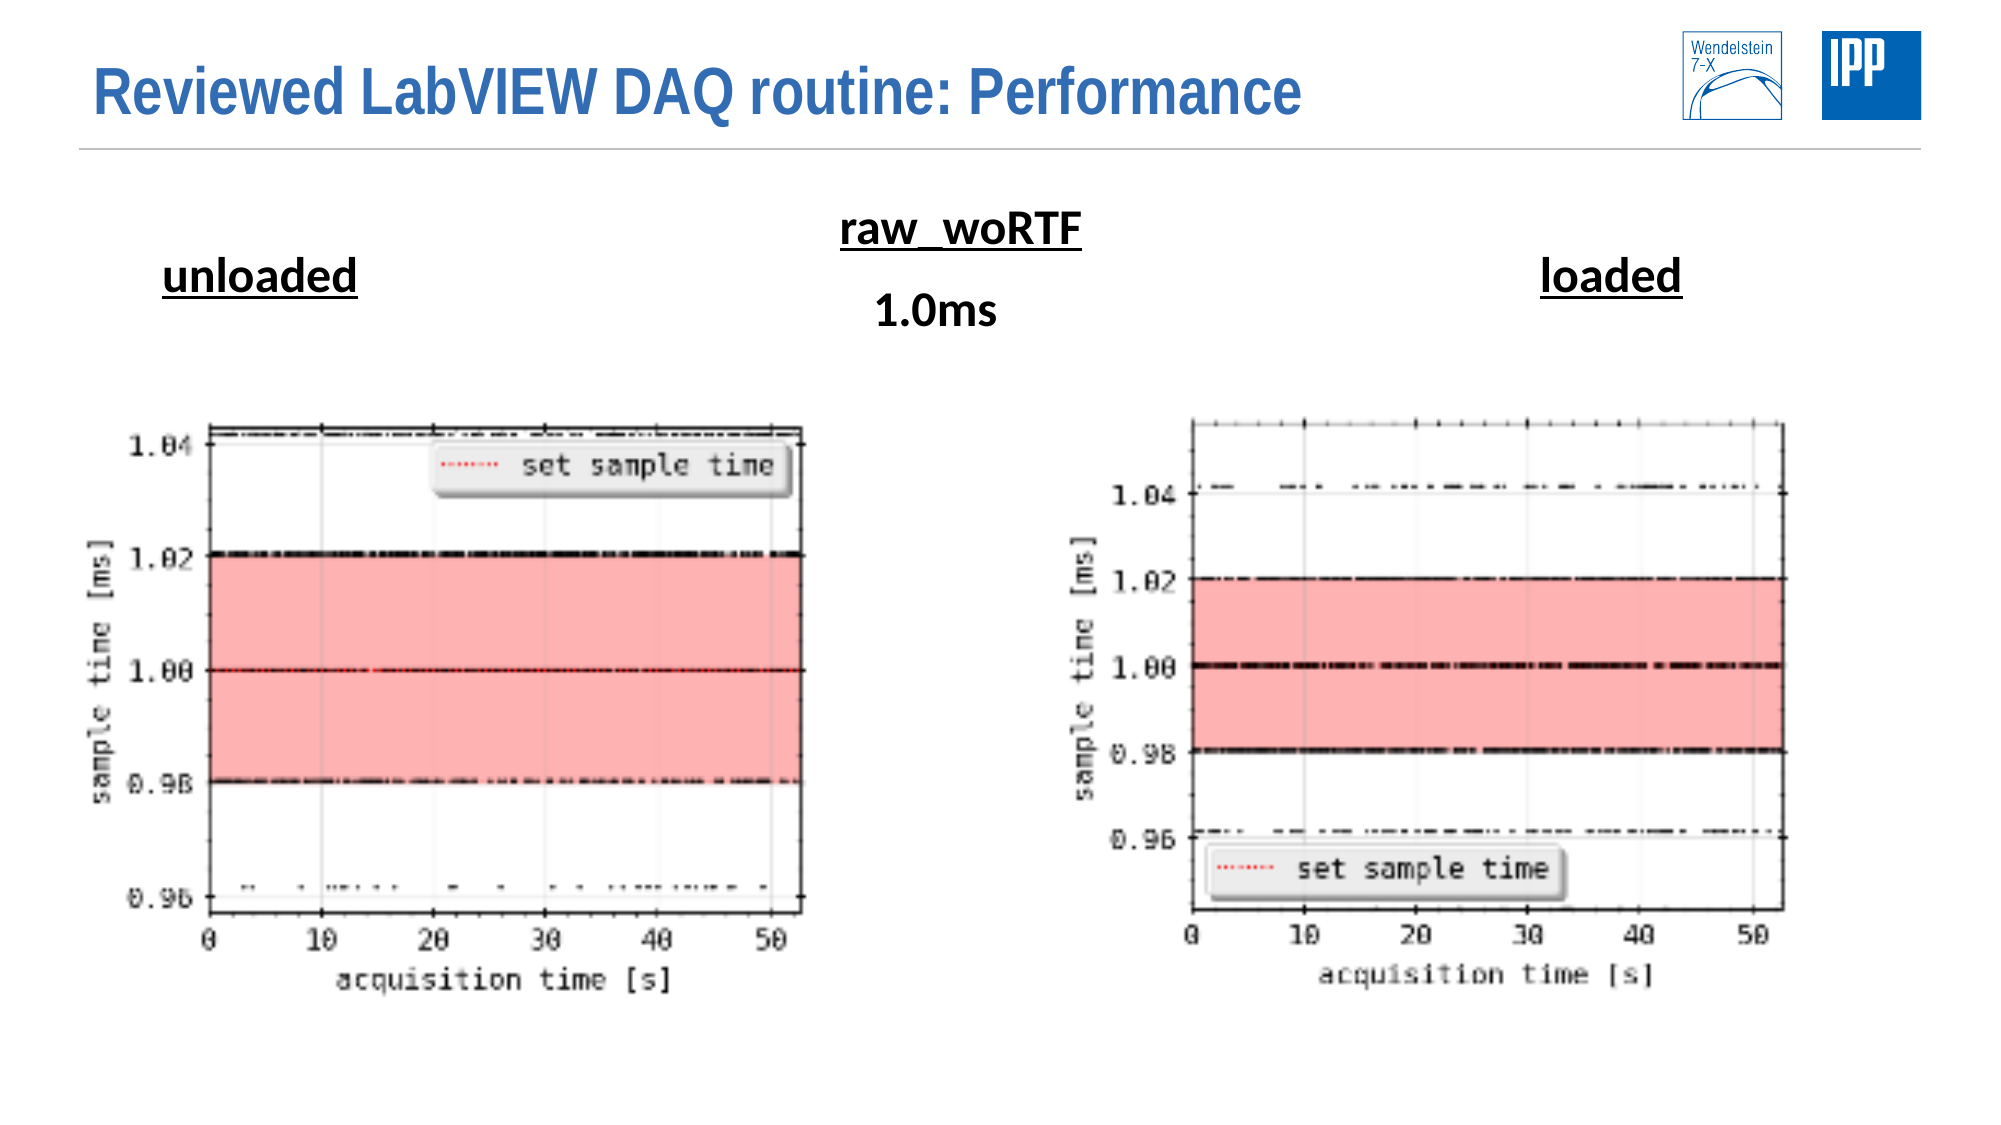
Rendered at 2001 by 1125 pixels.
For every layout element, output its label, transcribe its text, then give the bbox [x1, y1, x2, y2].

title Reviewed LabVIEW DAQ routine: Performance [78, 30, 1638, 136]
picture [1041, 416, 1808, 1017]
text_box unloaded [147, 241, 398, 311]
text_box raw_woRTF [824, 193, 1117, 263]
text_box 1.0ms [858, 276, 1042, 345]
picture [58, 416, 825, 1017]
text_box loaded [1525, 241, 1715, 311]
